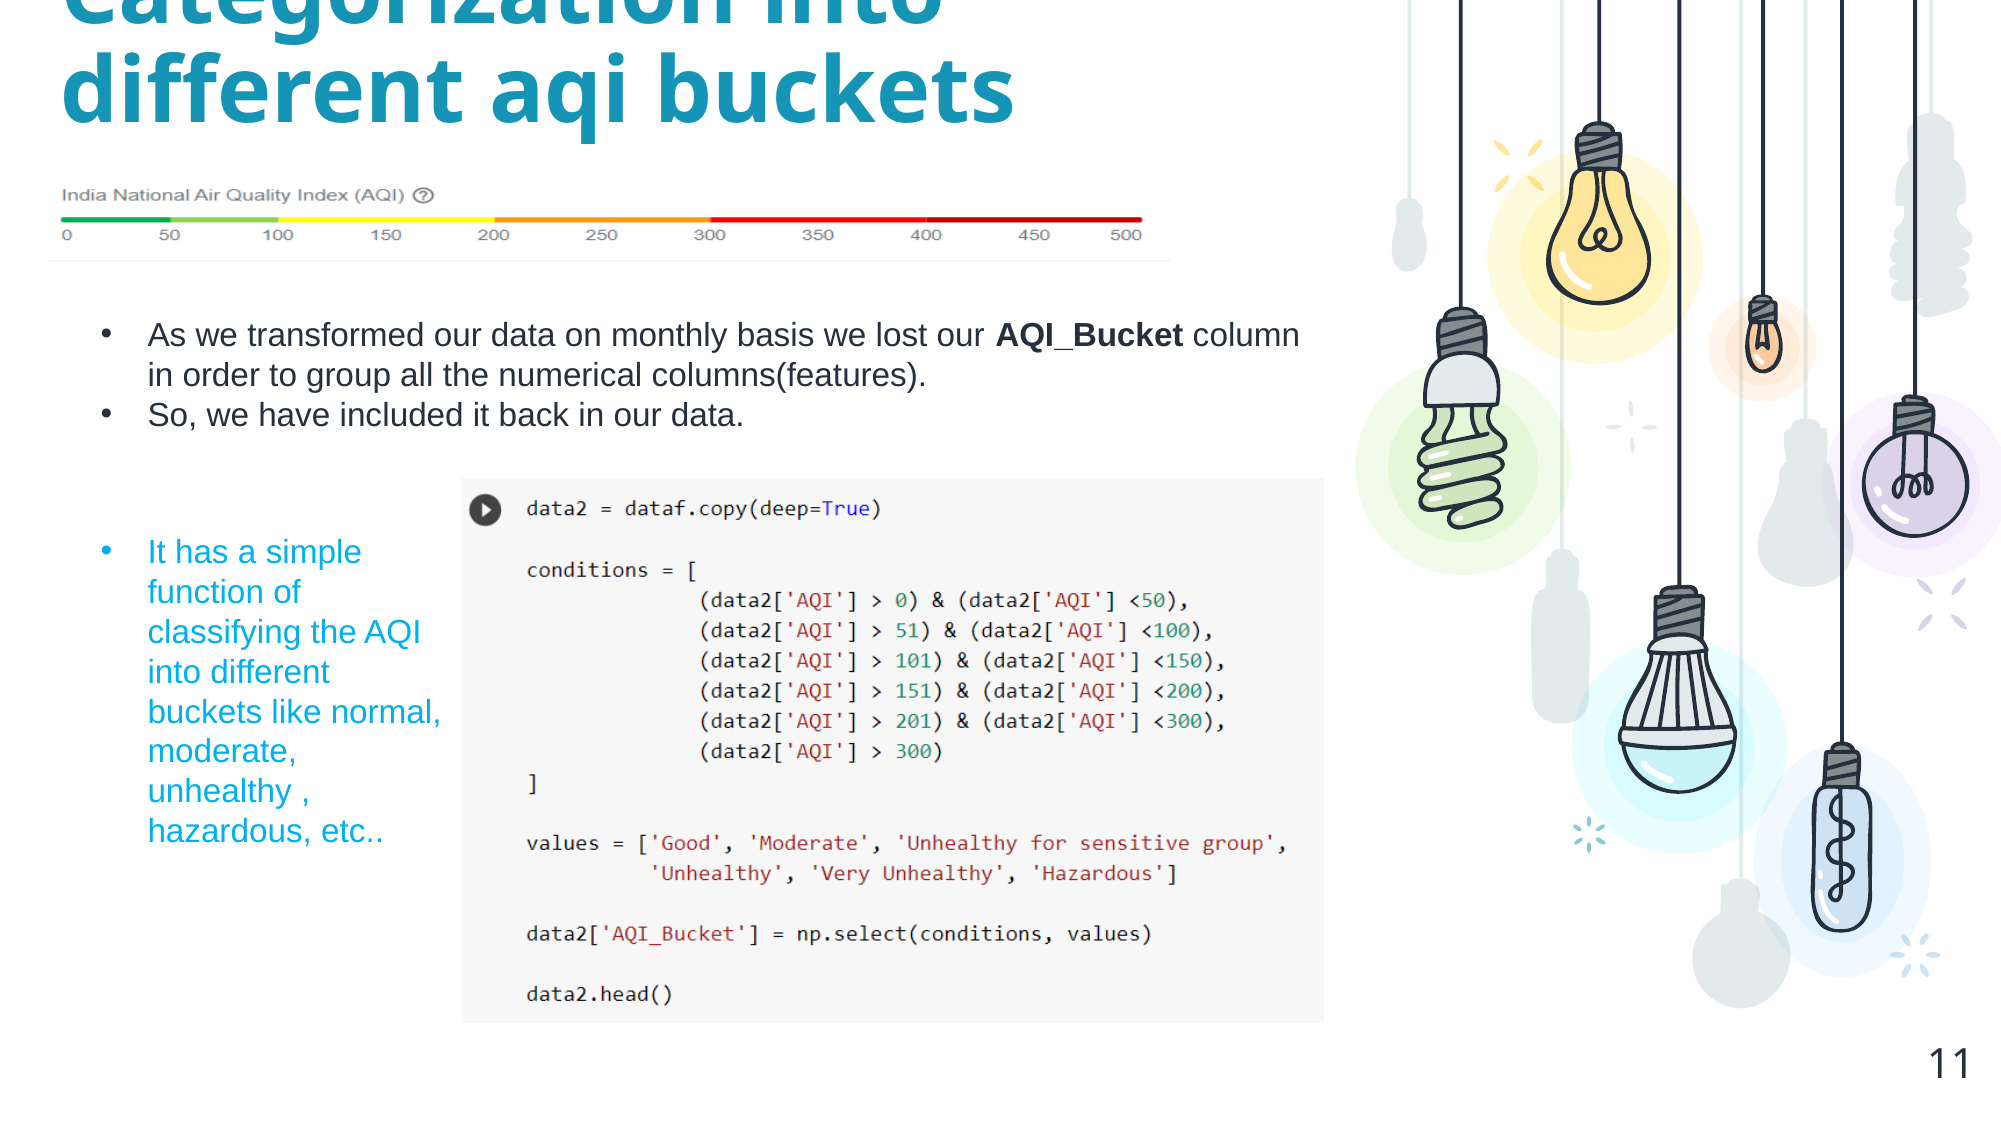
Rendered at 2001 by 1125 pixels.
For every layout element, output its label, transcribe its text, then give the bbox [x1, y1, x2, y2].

text_box It has a simple function of classifying the AQI into different buckets like normal, moderate, unhealthy , hazardous, etc.. [85, 522, 456, 857]
title Categorization into different aqi buckets [60, 38, 1299, 142]
picture [461, 476, 1324, 1024]
picture [48, 176, 1170, 261]
slide_number 11 [1902, 1022, 1975, 1109]
text_box As we transformed our data on monthly basis we lost our AQI_Bucket column in order to group all the numerical columns(features). So, we have included it back in our data. [85, 305, 1324, 440]
